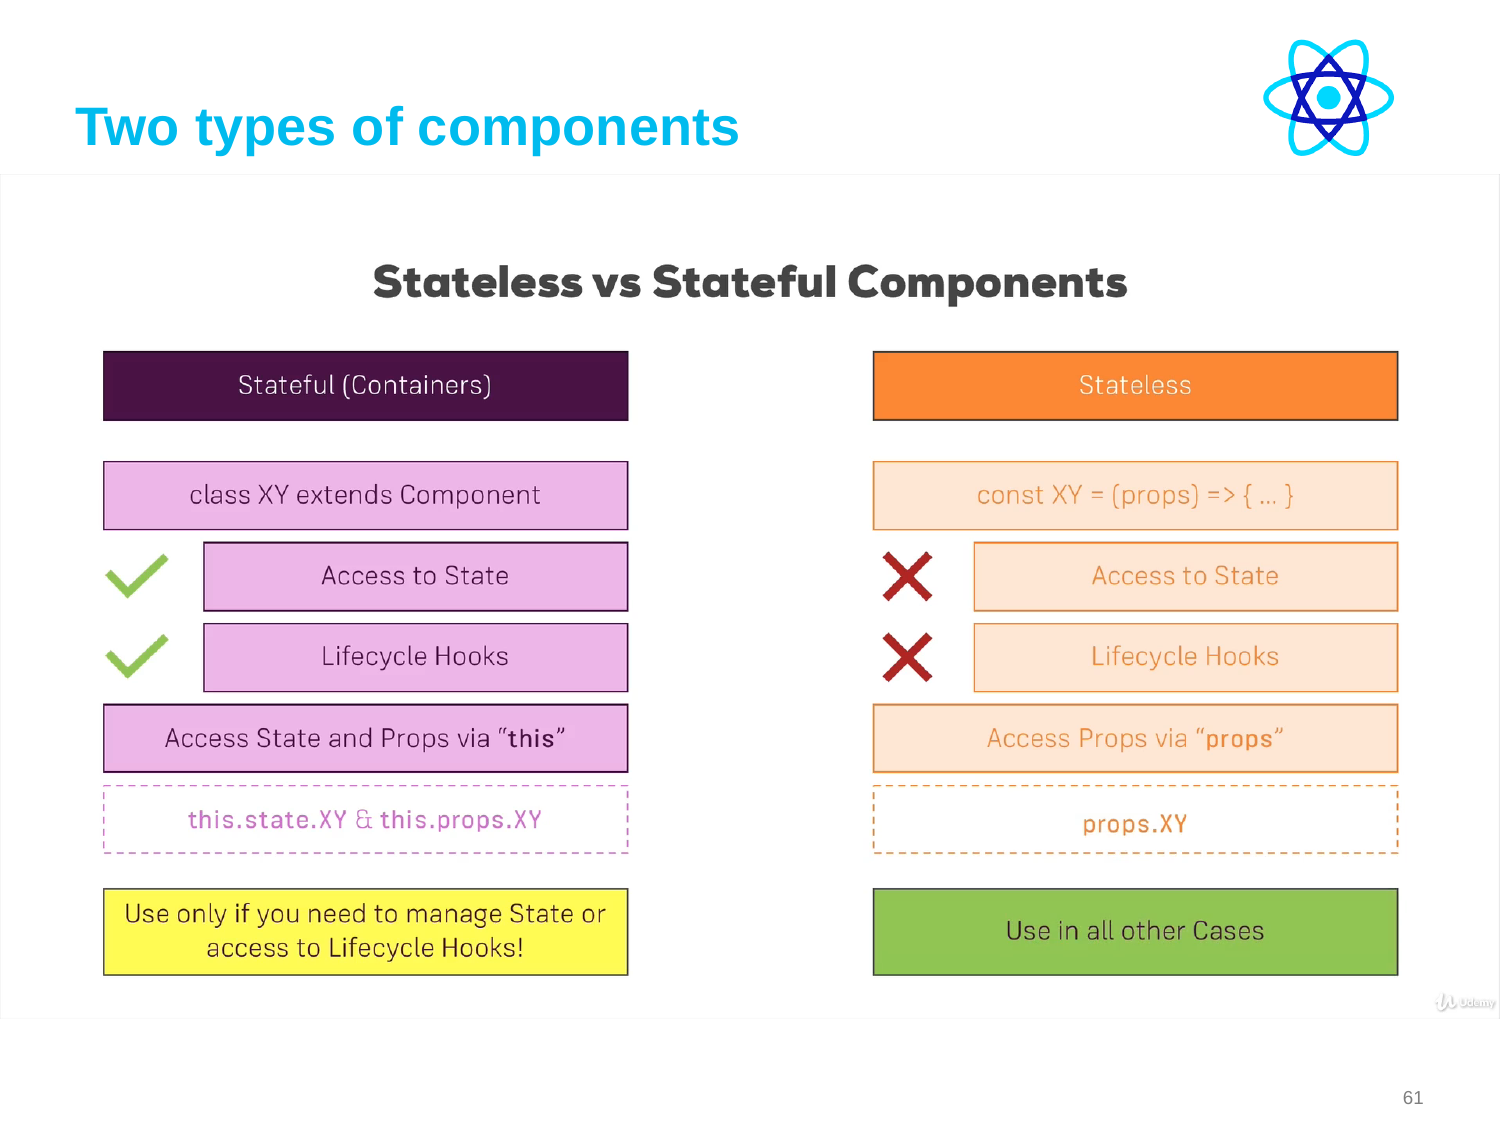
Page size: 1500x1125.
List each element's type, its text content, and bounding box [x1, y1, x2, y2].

title Two types of components [75, 27, 1422, 157]
picture [0, 174, 1500, 1019]
